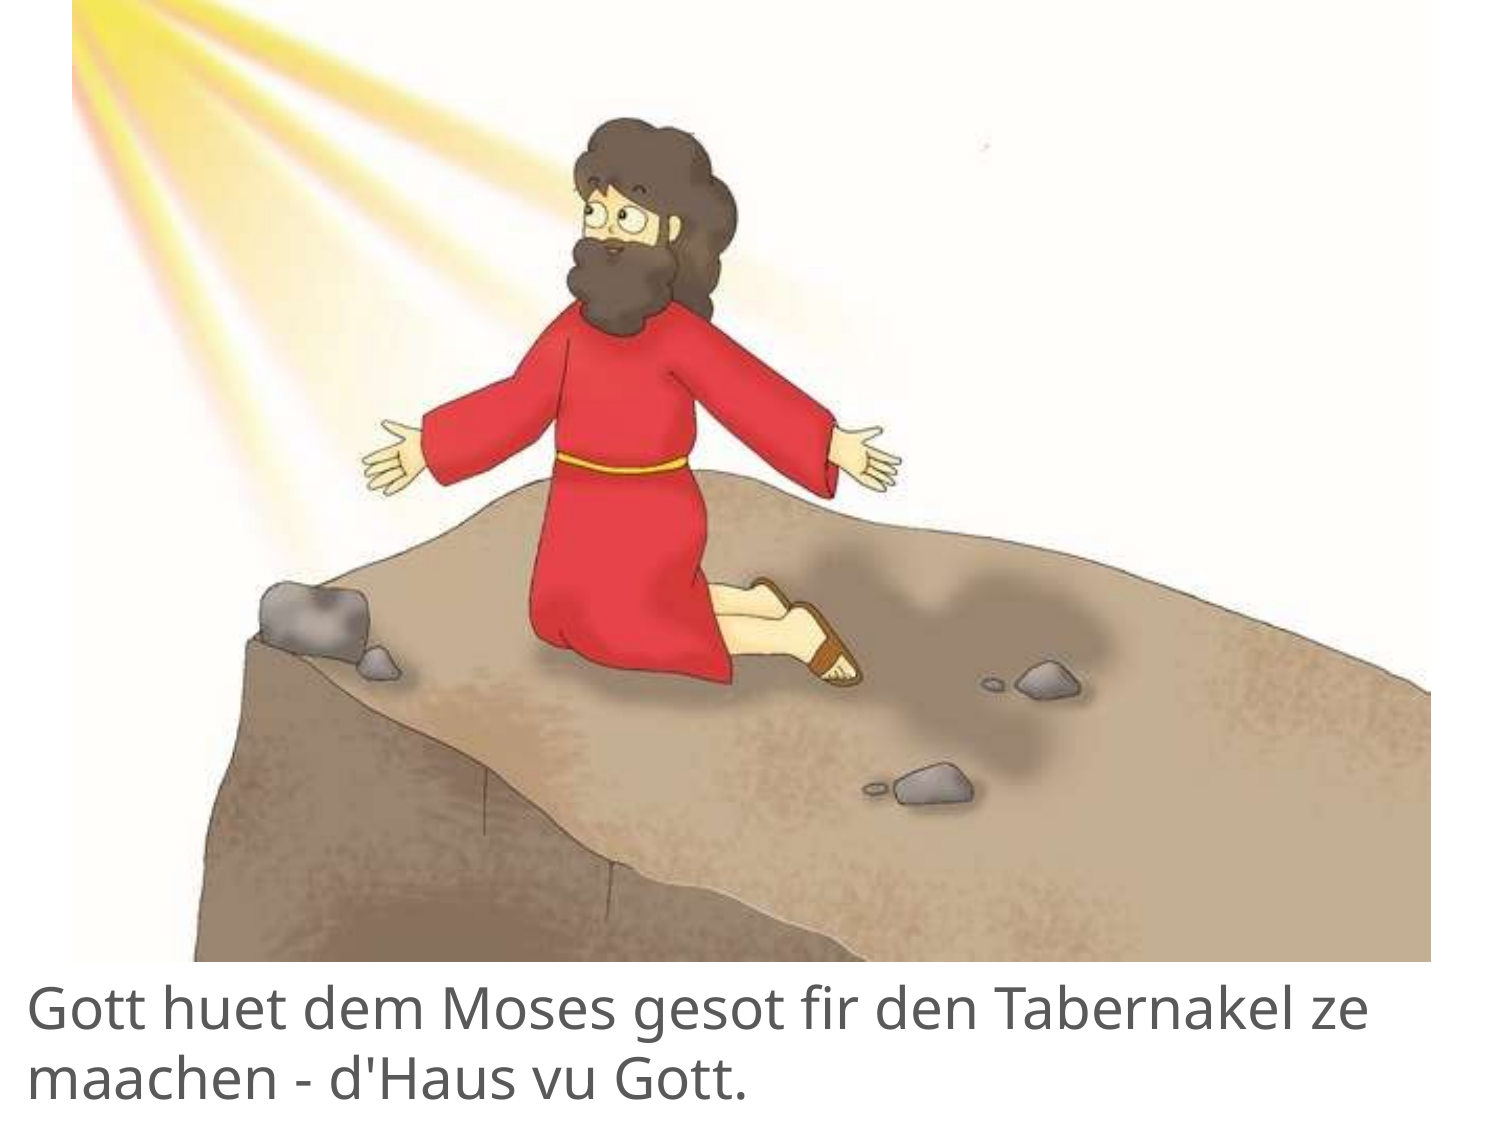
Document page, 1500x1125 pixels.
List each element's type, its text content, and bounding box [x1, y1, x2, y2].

picture [72, 0, 1431, 963]
text_box Gott huet dem Moses gesot fir den Tabernakel ze maachen - d'Haus vu Gott. [11, 964, 1483, 1119]
